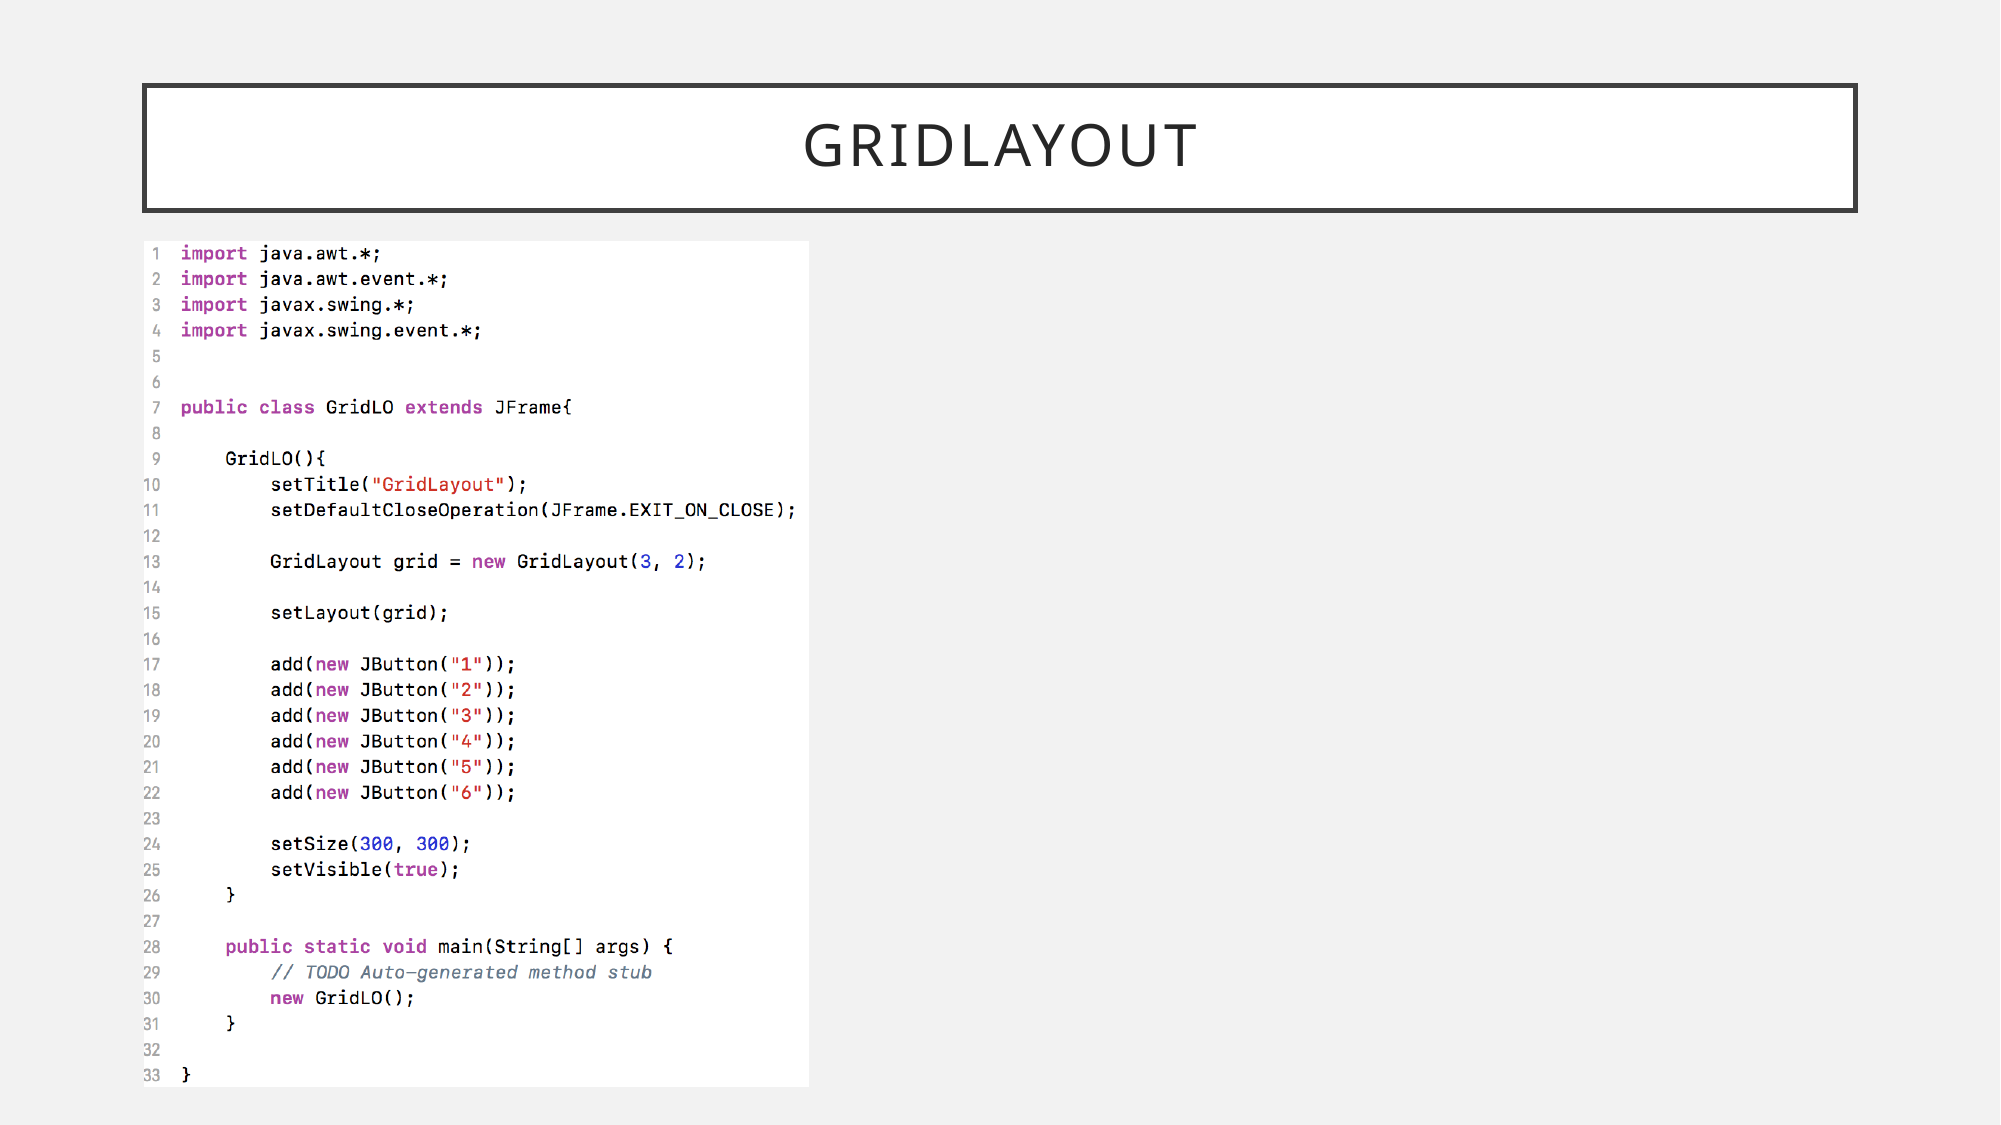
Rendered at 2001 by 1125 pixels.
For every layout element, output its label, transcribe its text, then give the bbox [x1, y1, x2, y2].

title Gridlayout [142, 83, 1858, 213]
picture [144, 241, 809, 1087]
